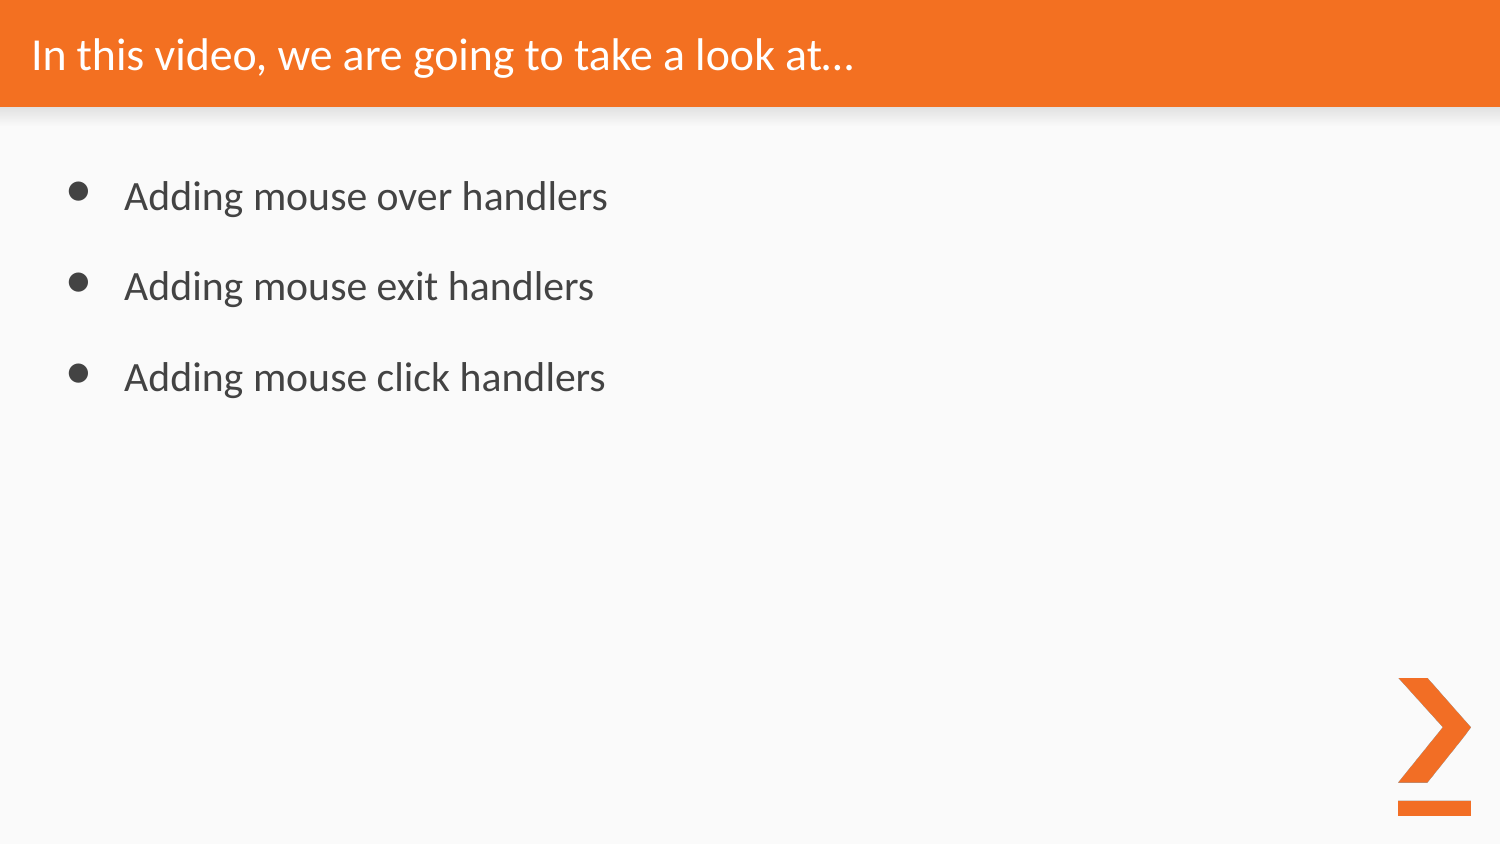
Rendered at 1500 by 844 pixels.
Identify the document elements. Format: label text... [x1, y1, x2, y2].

picture [1398, 678, 1471, 816]
title In this video, we are going to take a look at… [16, 2, 1464, 102]
list Adding mouse over handlers Adding mouse exit handlers Adding mouse click handlers [34, 145, 1465, 806]
